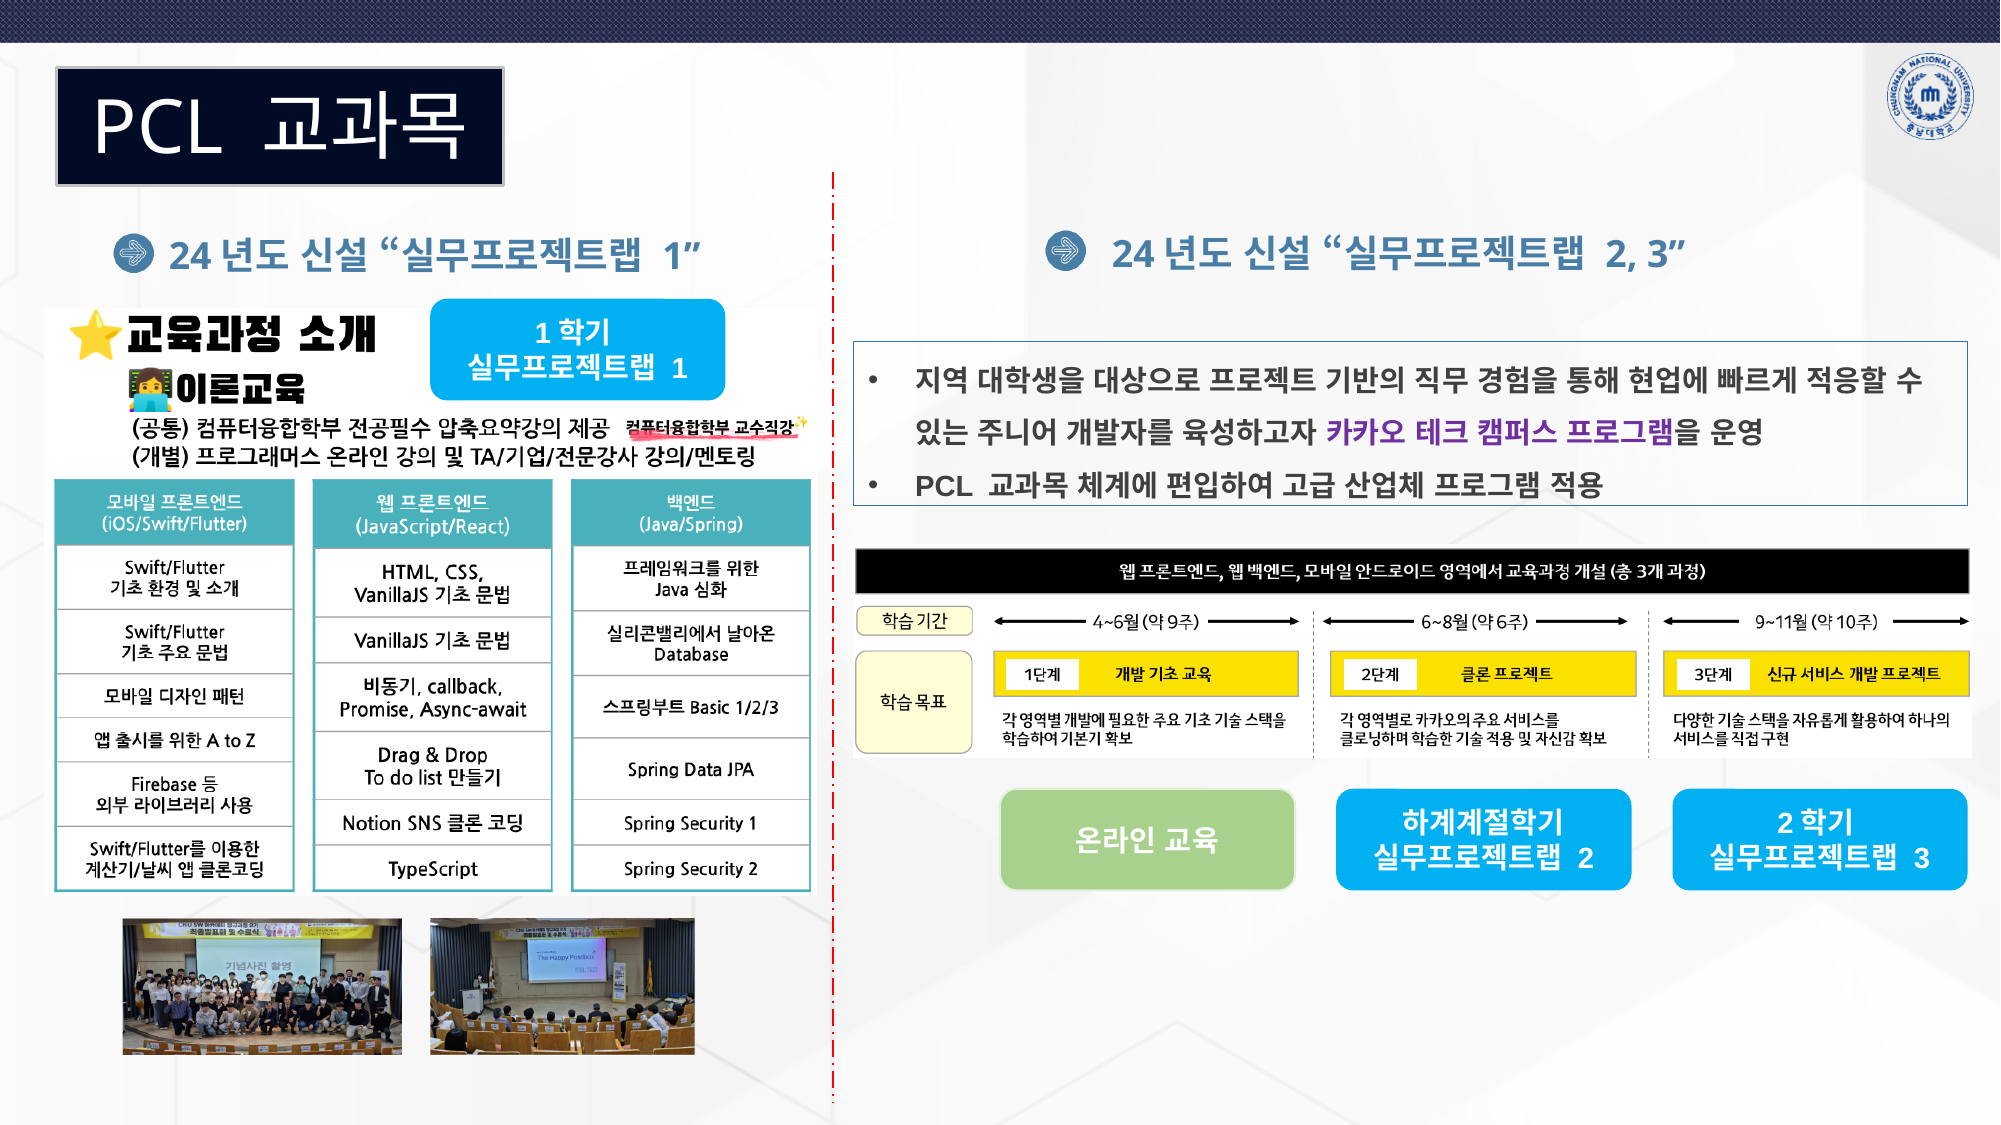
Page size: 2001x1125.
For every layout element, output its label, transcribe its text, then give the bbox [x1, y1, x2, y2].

text_box 하계계절학기 실무프로젝트랩 2 [1335, 787, 1633, 892]
text_box 1학기 실무프로젝트랩 1 [431, 297, 725, 308]
text_box 24년도 신설 “실무프로젝트랩 1” [154, 224, 768, 284]
text_box 온라인 교육 [998, 787, 1297, 892]
text_box 2학기 실무프로젝트랩 3 [1671, 787, 1969, 892]
text_box 지역 대학생을 대상으로 프로젝트 기반의 직무 경험을 통해 현업에 빠르게 적응할 수 있는 주니어 개발자를 육성하고자 카카오 테크 캠퍼스 프로그램을 운영 PCL 교과목 체계에 편입하여 고급 산업체 프로그램 적용 [852, 340, 1969, 506]
text_box 24년도 신설 “실무프로젝트랩 2, 3” [1097, 222, 1730, 283]
picture [0, 0, 2000, 1125]
title PCL 교과목 [55, 66, 505, 187]
